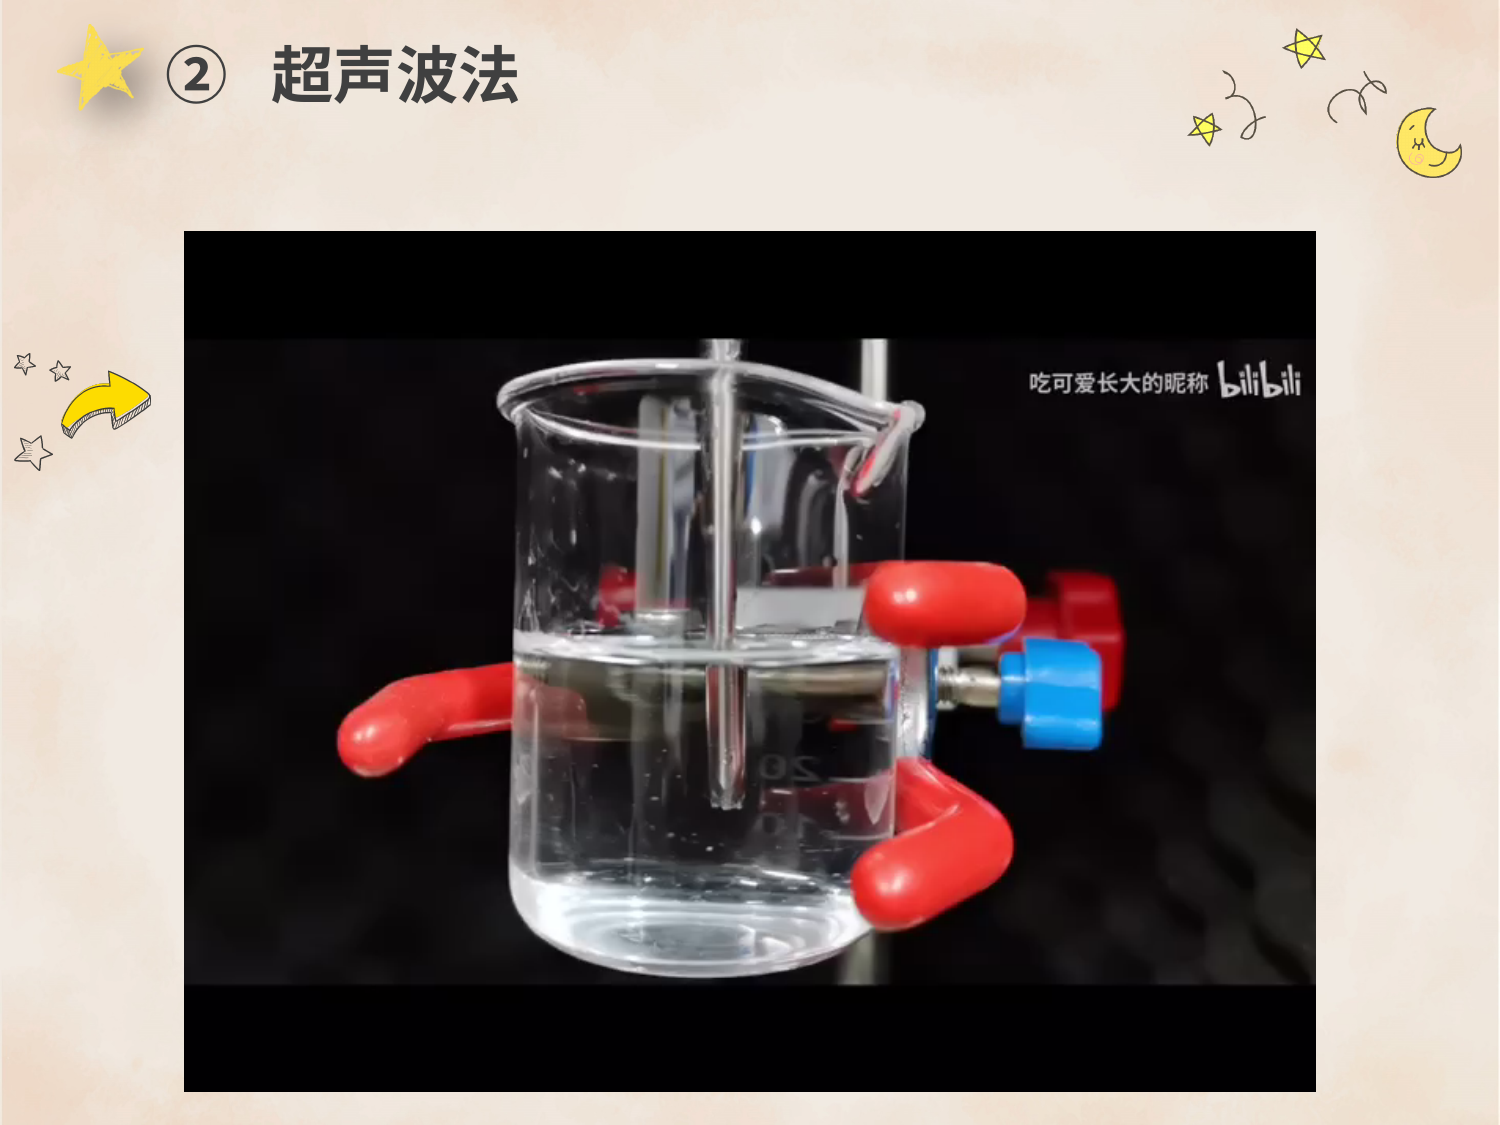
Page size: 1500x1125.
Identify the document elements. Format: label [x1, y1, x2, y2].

picture [0, 0, 1500, 1125]
text_box [183, 230, 1317, 1093]
